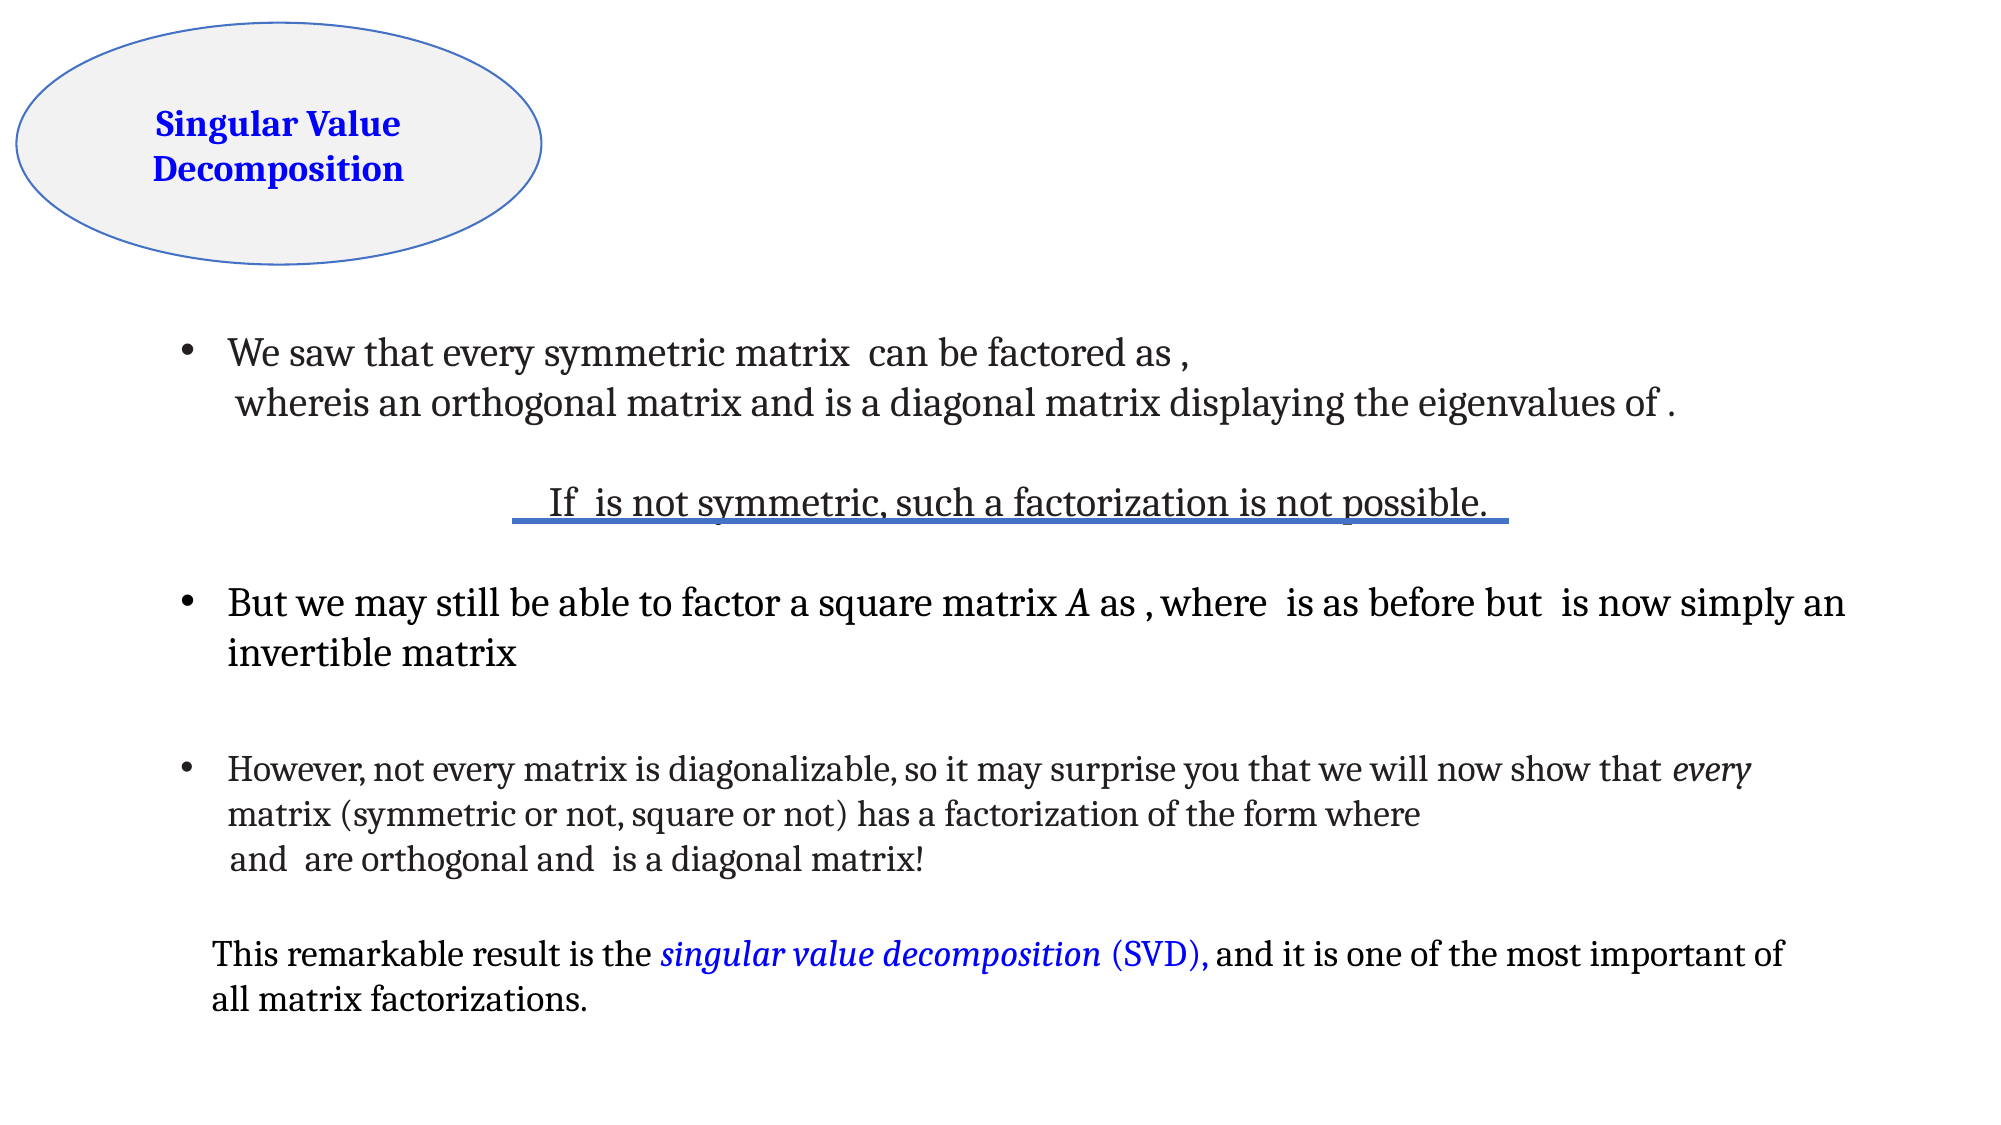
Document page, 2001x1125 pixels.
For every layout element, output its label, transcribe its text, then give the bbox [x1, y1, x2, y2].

text_box Singular Value Decomposition [15, 21, 543, 266]
text_box This remarkable result is the singular value decomposition (SVD), and it is one of the most important of all matrix factorizations. [197, 921, 1831, 1026]
